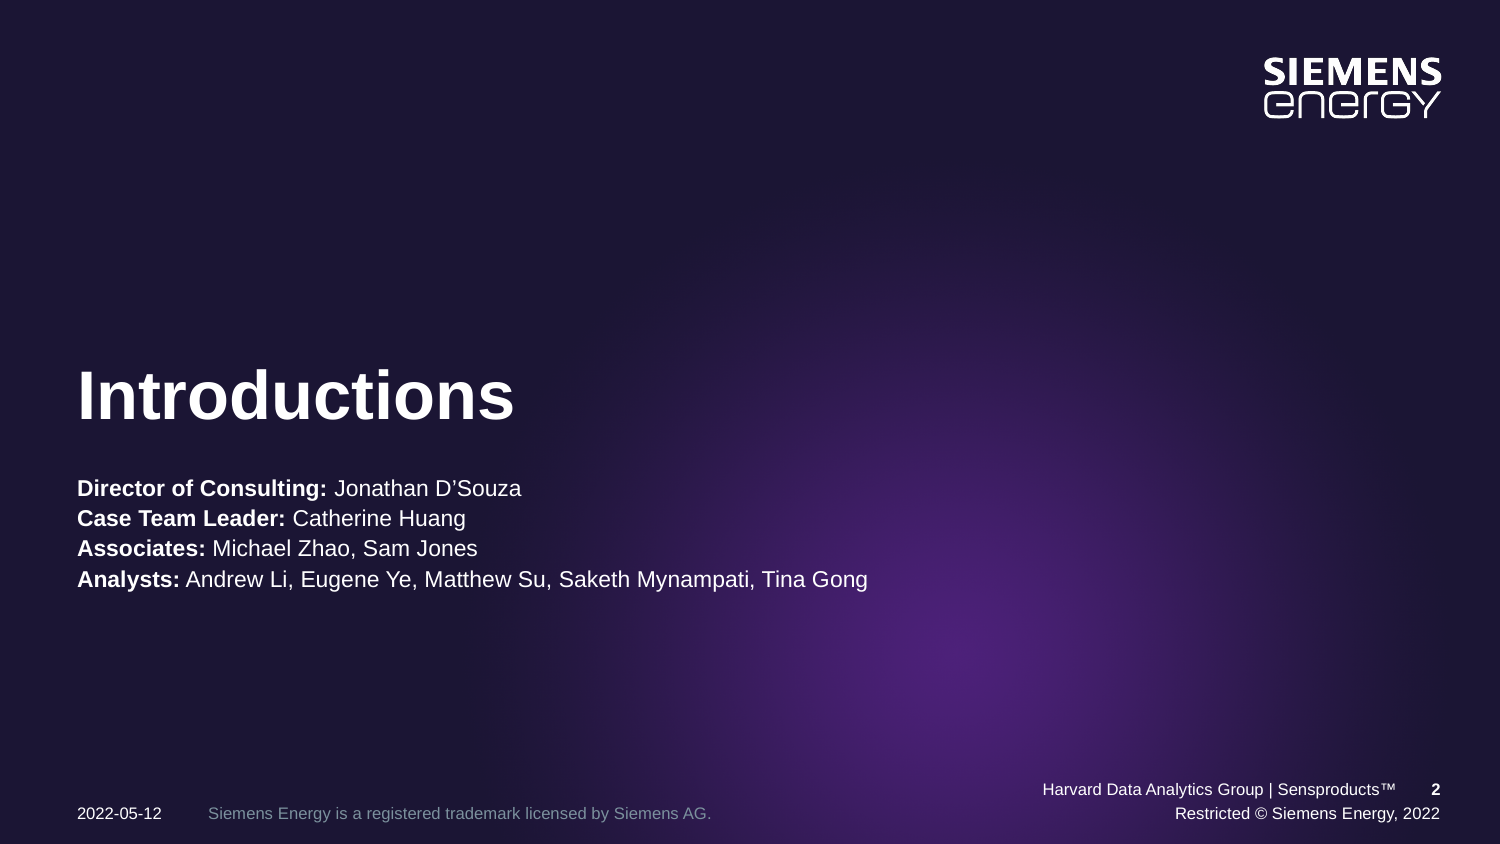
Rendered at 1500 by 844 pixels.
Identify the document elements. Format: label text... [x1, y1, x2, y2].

subtitle Director of Consulting: Jonathan D’Souza Case Team Leader: Catherine Huang Associates: Michael Zhao, Sam Jones Analysts: Andrew Li, Eugene Ye, Matthew Su, Saketh Mynampati, Tina Gong [77, 457, 1087, 681]
title Introductions [77, 174, 1087, 435]
picture [0, 0, 1500, 844]
